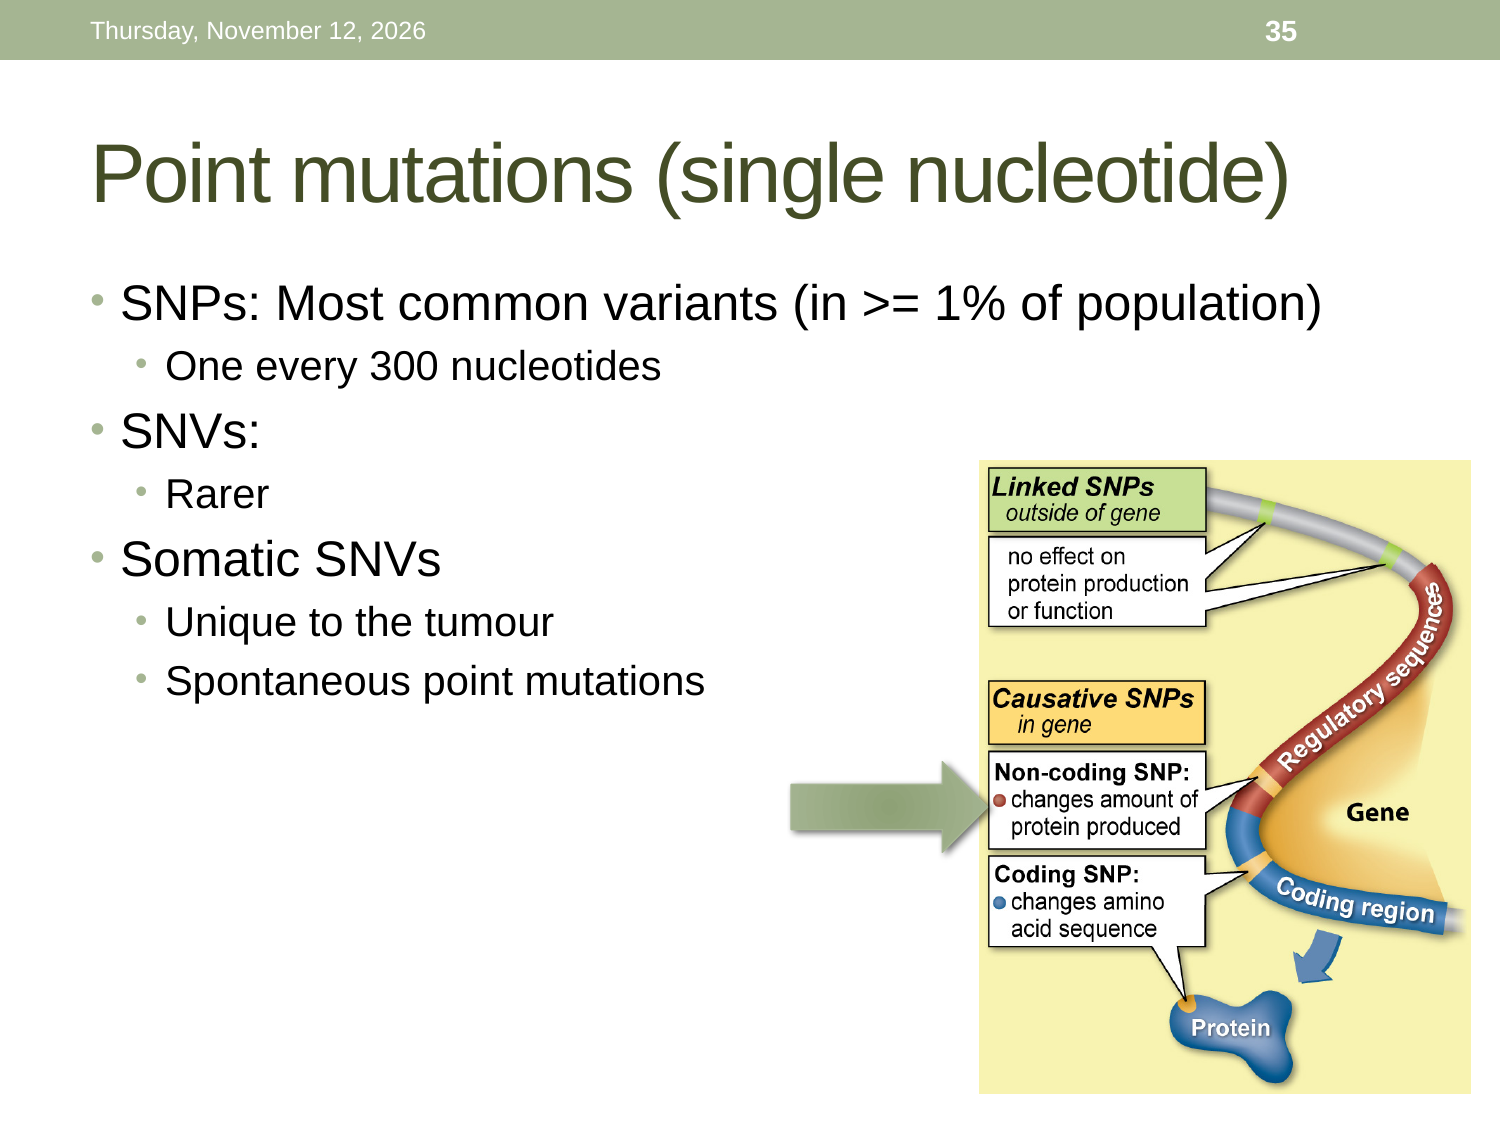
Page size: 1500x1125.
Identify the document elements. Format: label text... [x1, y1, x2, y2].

list SNPs: Most common variants (in >= 1% of population) One every 300 nucleotides SNVs: Rarer Somatic SNVs Unique to the tumour Spontaneous point mutations [75, 262, 1425, 1063]
text_box [790, 760, 976, 853]
picture [978, 460, 1471, 1094]
slide_number 35 [1250, 3, 1425, 57]
title Point mutations (single nucleotide) [75, 87, 1425, 250]
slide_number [75, 3, 550, 57]
